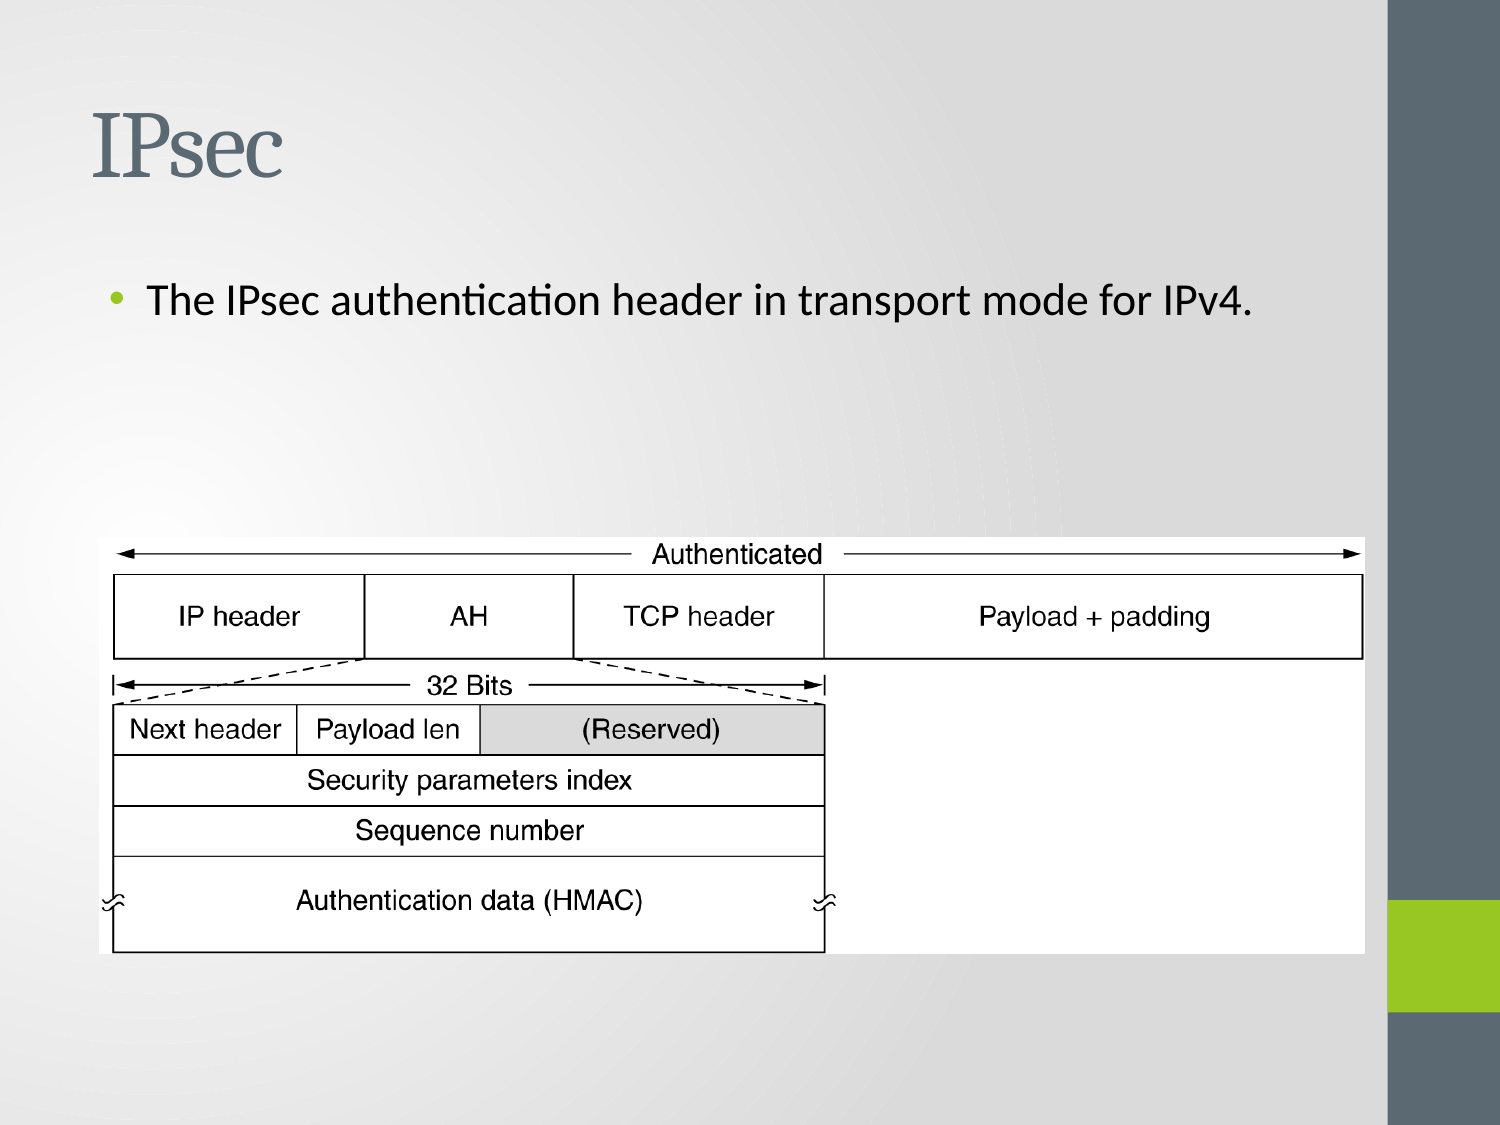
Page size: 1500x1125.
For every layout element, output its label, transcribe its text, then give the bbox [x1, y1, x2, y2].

title IPsec [75, 45, 1325, 233]
list The IPsec authentication header in transport mode for IPv4. [75, 262, 1325, 1050]
picture [99, 536, 1365, 954]
